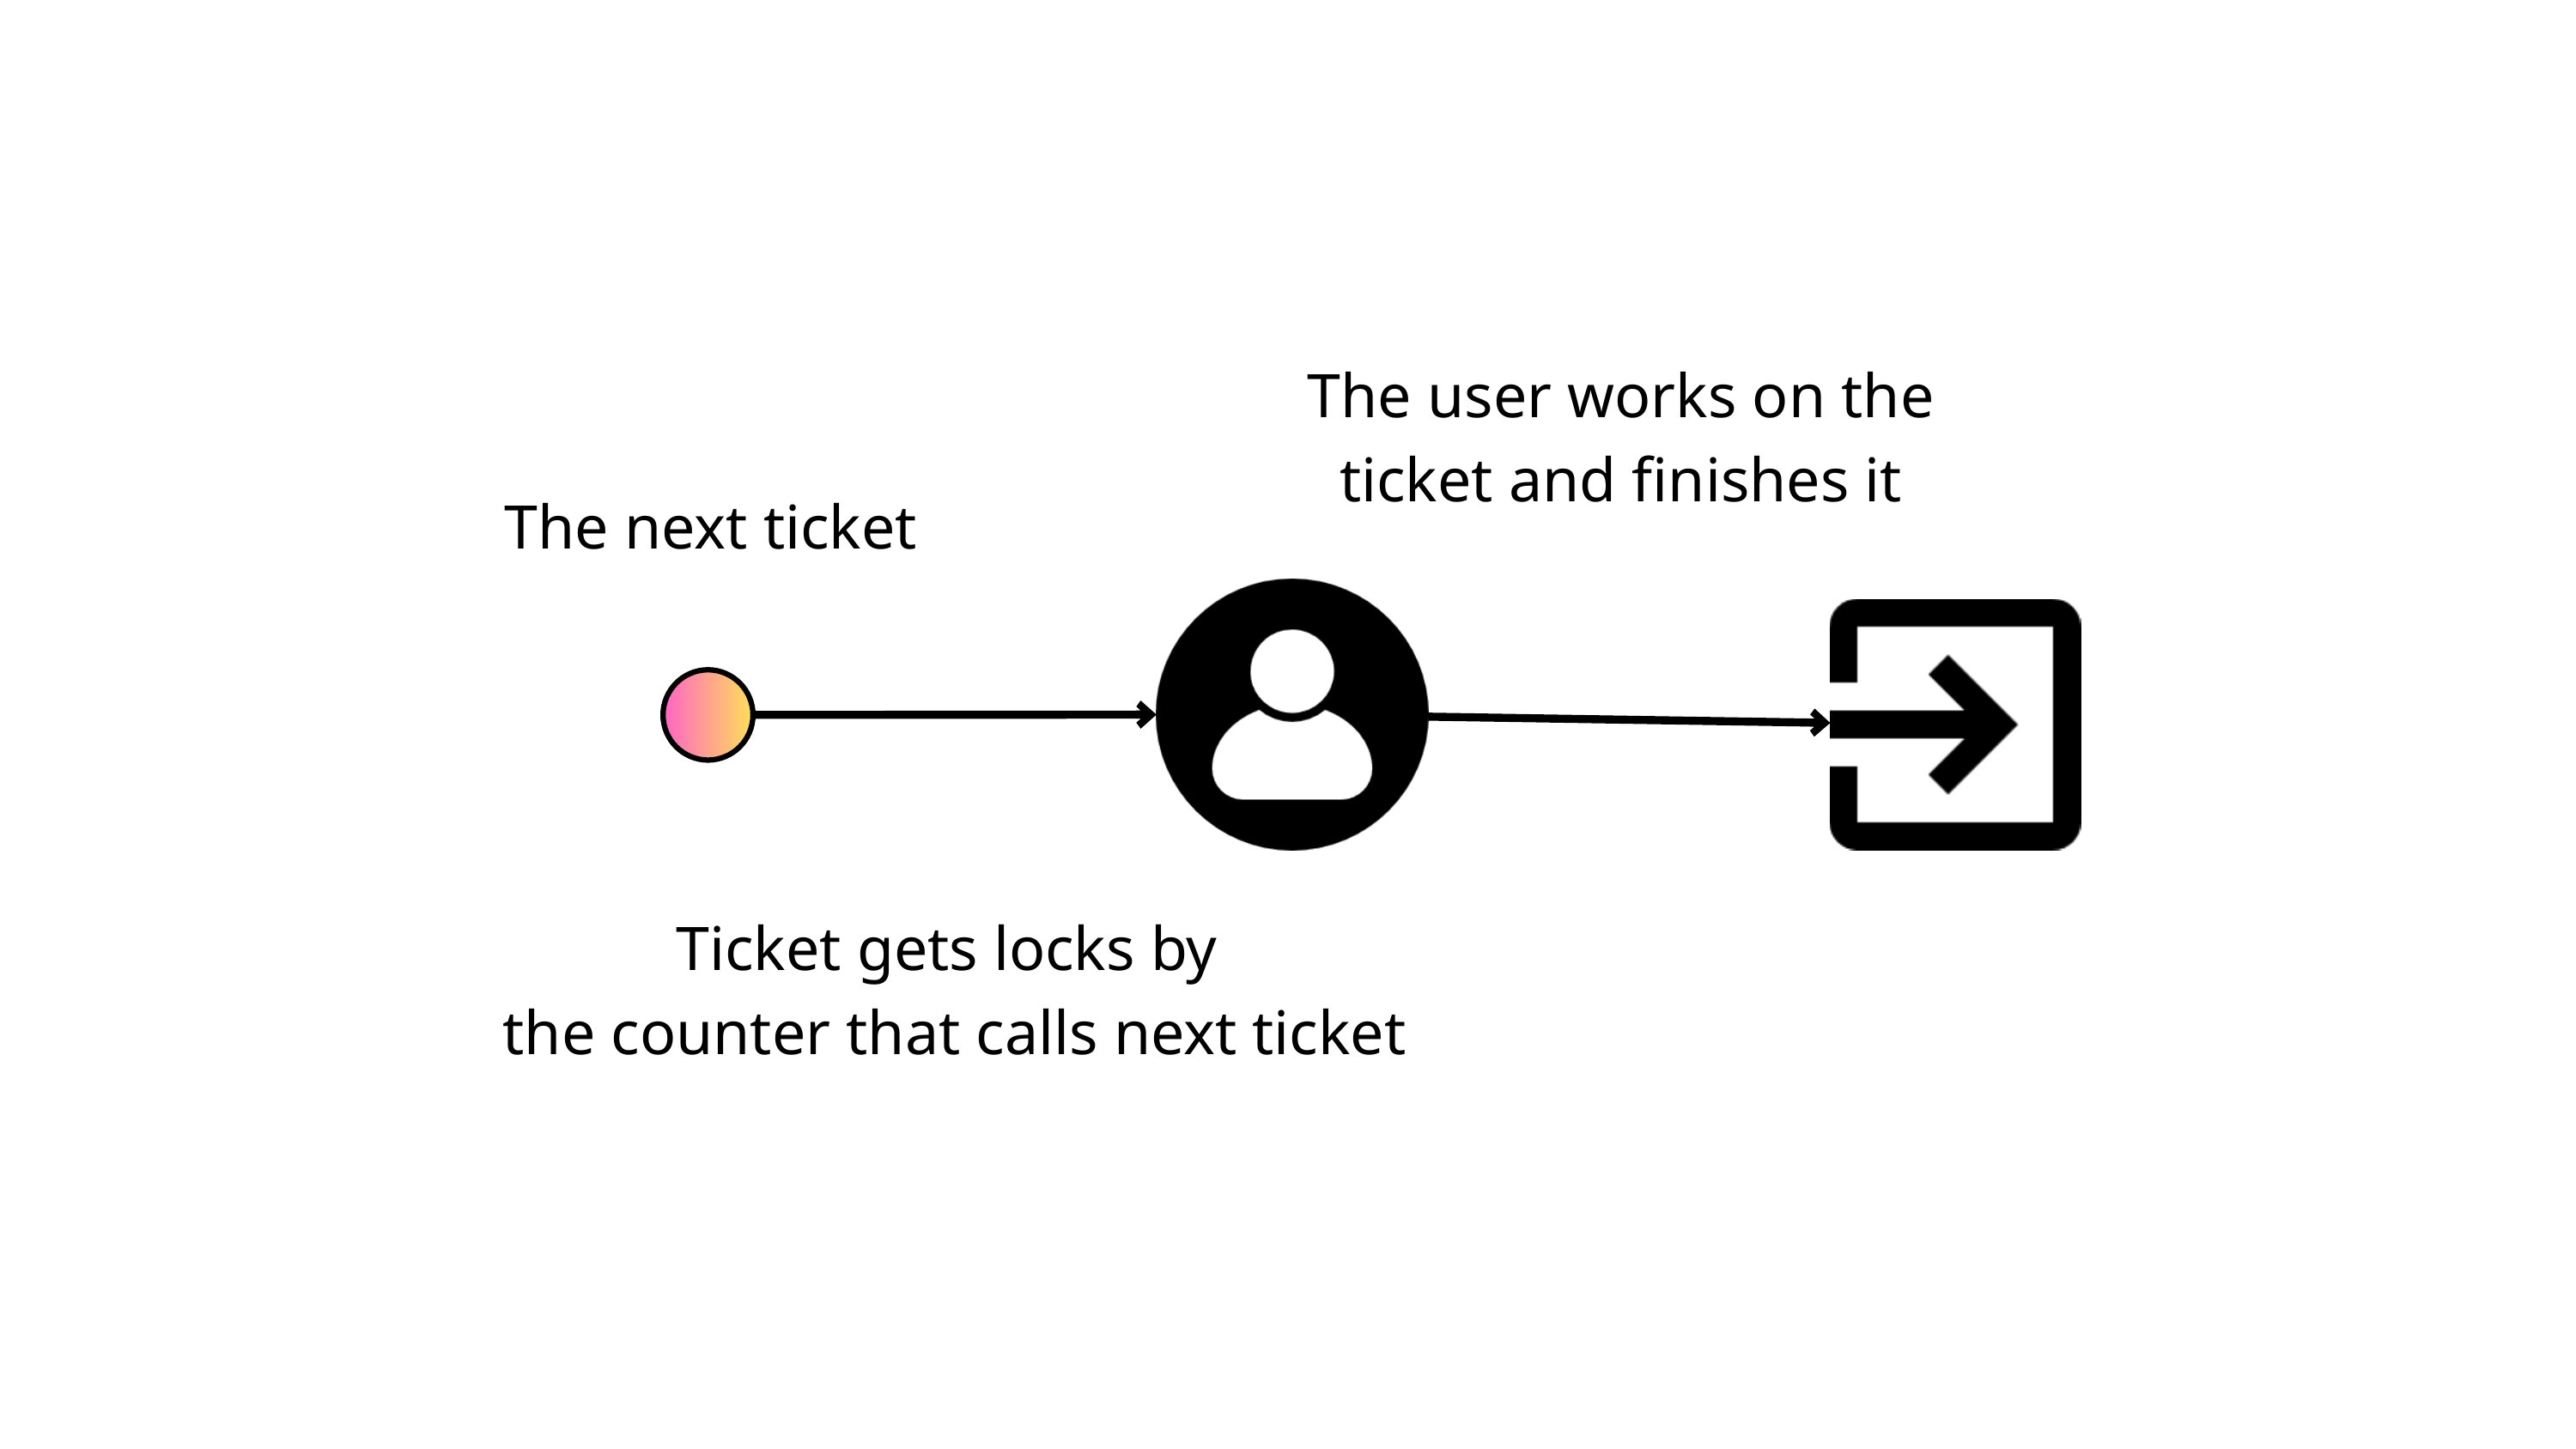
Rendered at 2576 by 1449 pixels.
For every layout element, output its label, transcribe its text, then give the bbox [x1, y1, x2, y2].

text_box Ticket gets locks by the counter that calls next ticket [483, 898, 1426, 1067]
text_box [662, 669, 754, 761]
picture [1830, 599, 2082, 851]
text_box The next ticket [497, 476, 925, 561]
text_box The user works on the ticket and finishes it [1305, 344, 1953, 514]
picture [1156, 578, 1429, 851]
